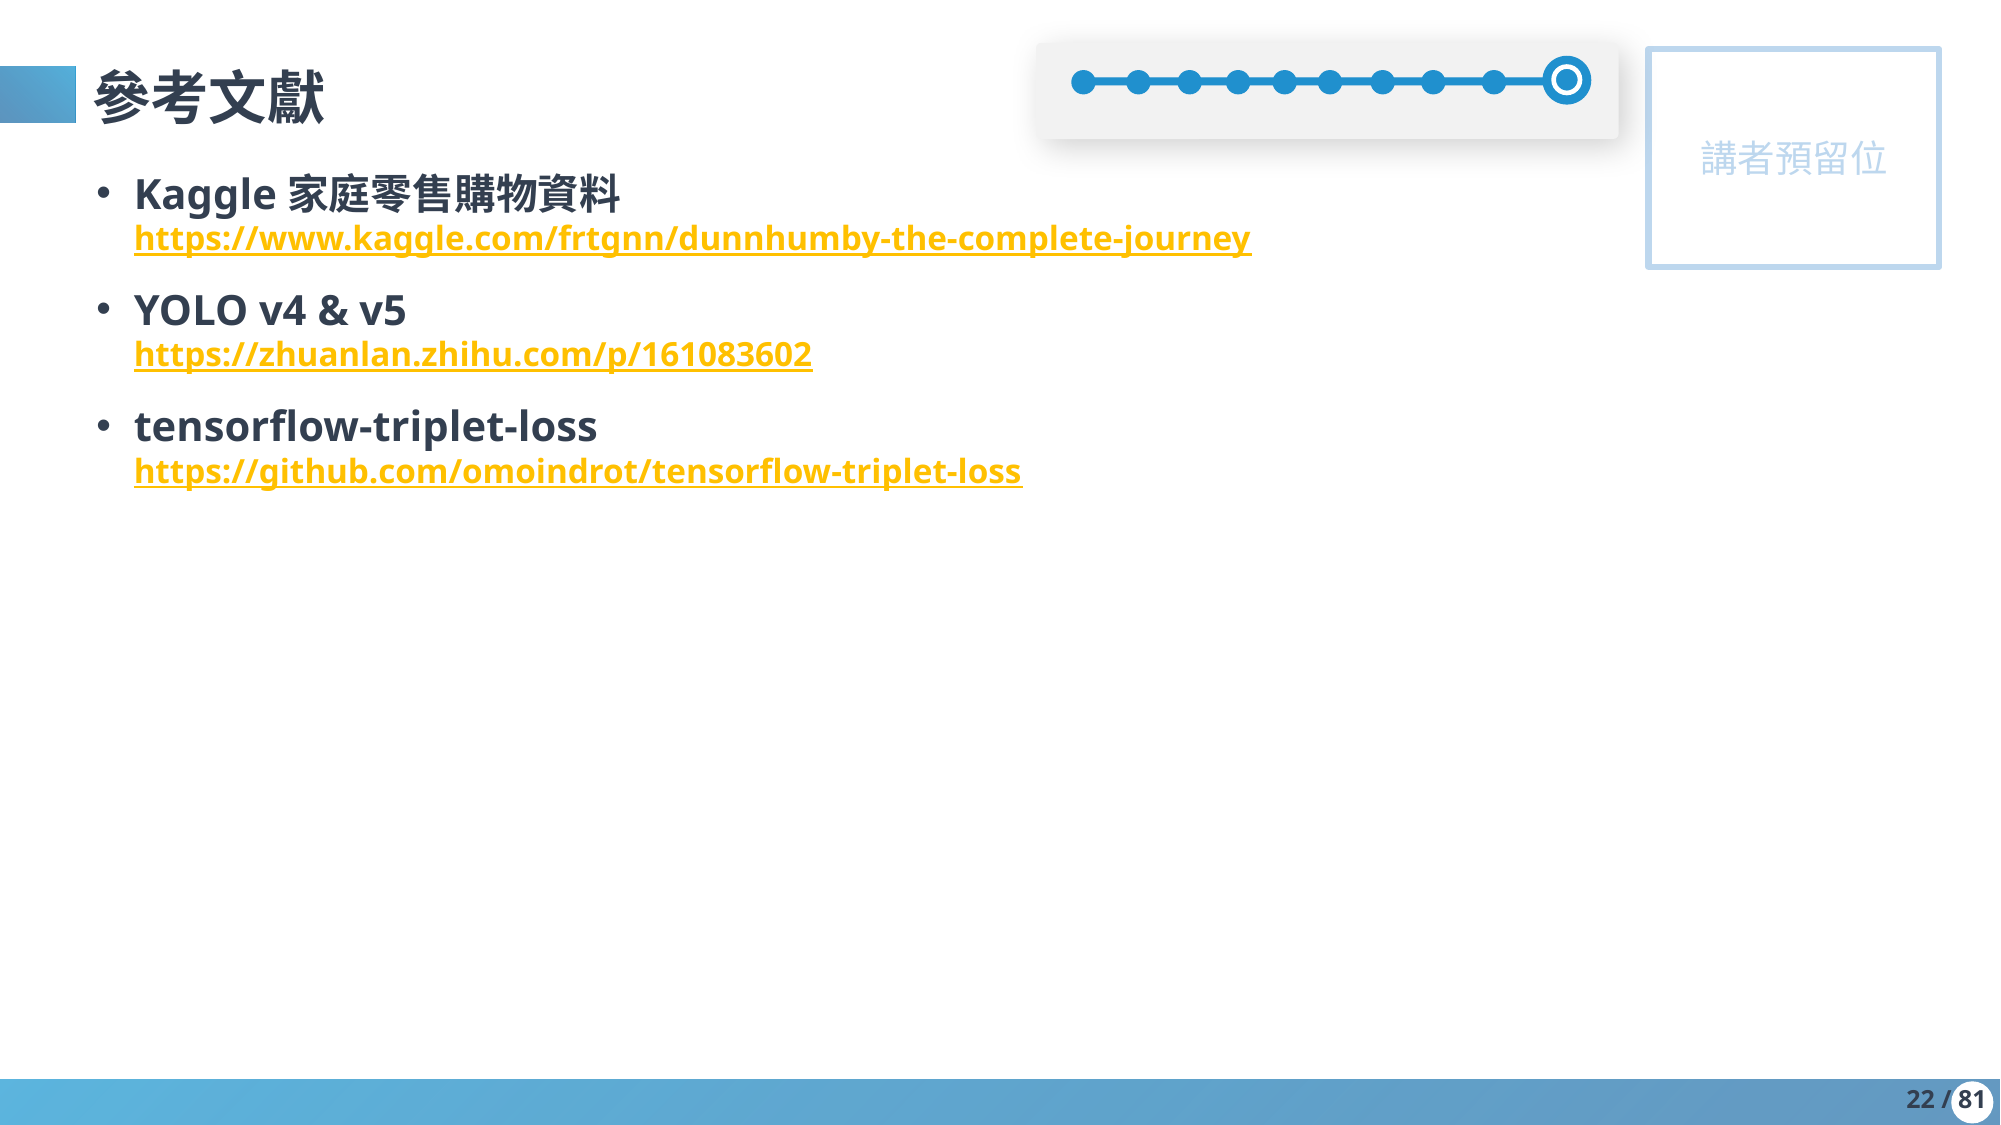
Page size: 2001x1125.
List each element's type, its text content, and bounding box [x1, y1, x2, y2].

slide_number 22 / 81 [1551, 1070, 2000, 1125]
text_box 參考文獻 [77, 53, 360, 139]
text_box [1035, 42, 1668, 140]
list Kaggle家庭零售購物資料 https://www.kaggle.com/frtgnn/dunnhumby-the-complete-journey YOLO v4 & v5 https://zhuanlan.zhihu.com/p/161083602 tensorflow-triplet-loss https://github.com/omoindrot/tensorflow-triplet-loss [81, 159, 1807, 874]
